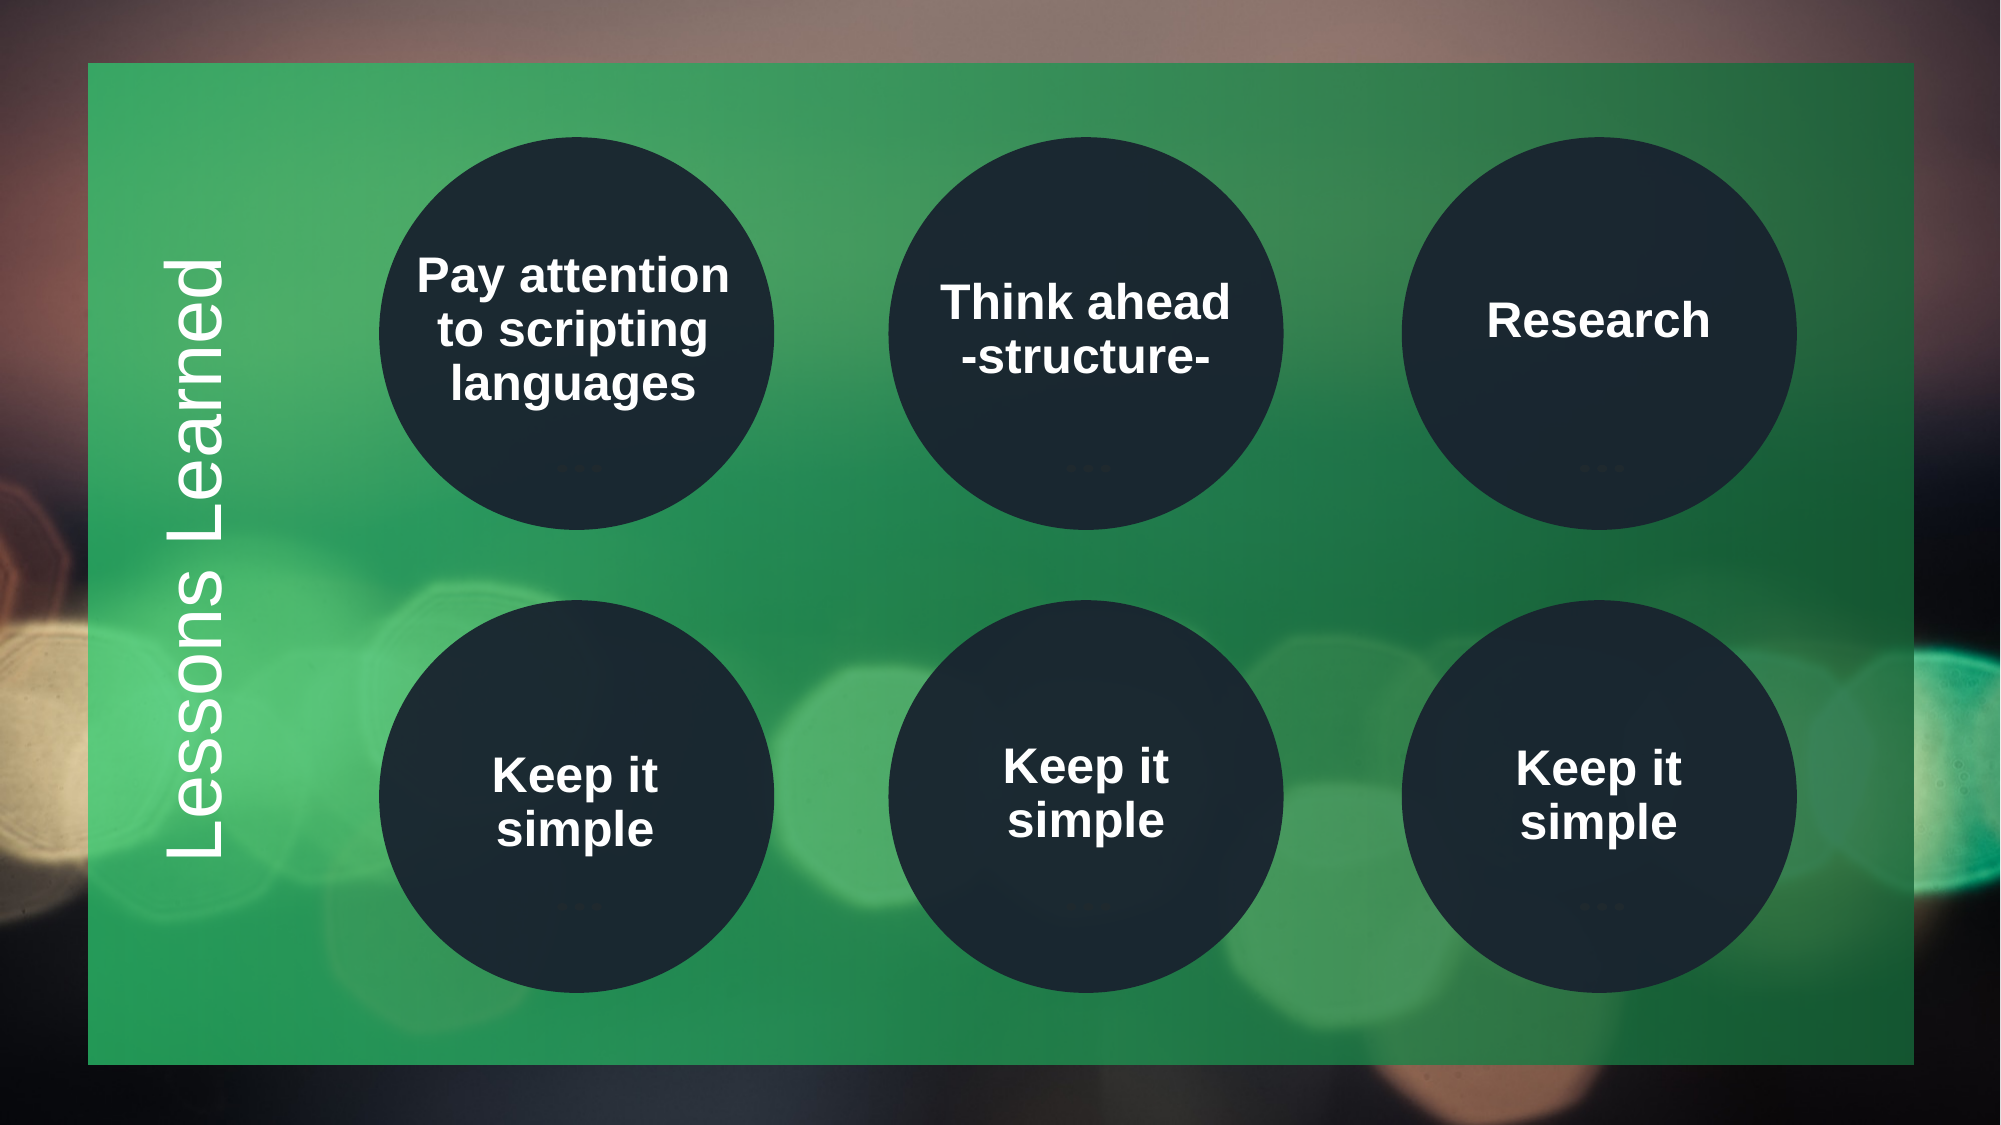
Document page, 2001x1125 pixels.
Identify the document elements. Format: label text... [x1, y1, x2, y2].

list Keep it simple [1420, 744, 1778, 849]
list Keep it simple [917, 742, 1255, 847]
list Think ahead -structure- [907, 278, 1265, 383]
list Pay attention to scripting languages [394, 238, 753, 423]
list Research [1420, 269, 1778, 374]
picture [0, 0, 2001, 1125]
title Lessons Learned [147, 60, 244, 1061]
list Keep it simple [396, 751, 754, 856]
